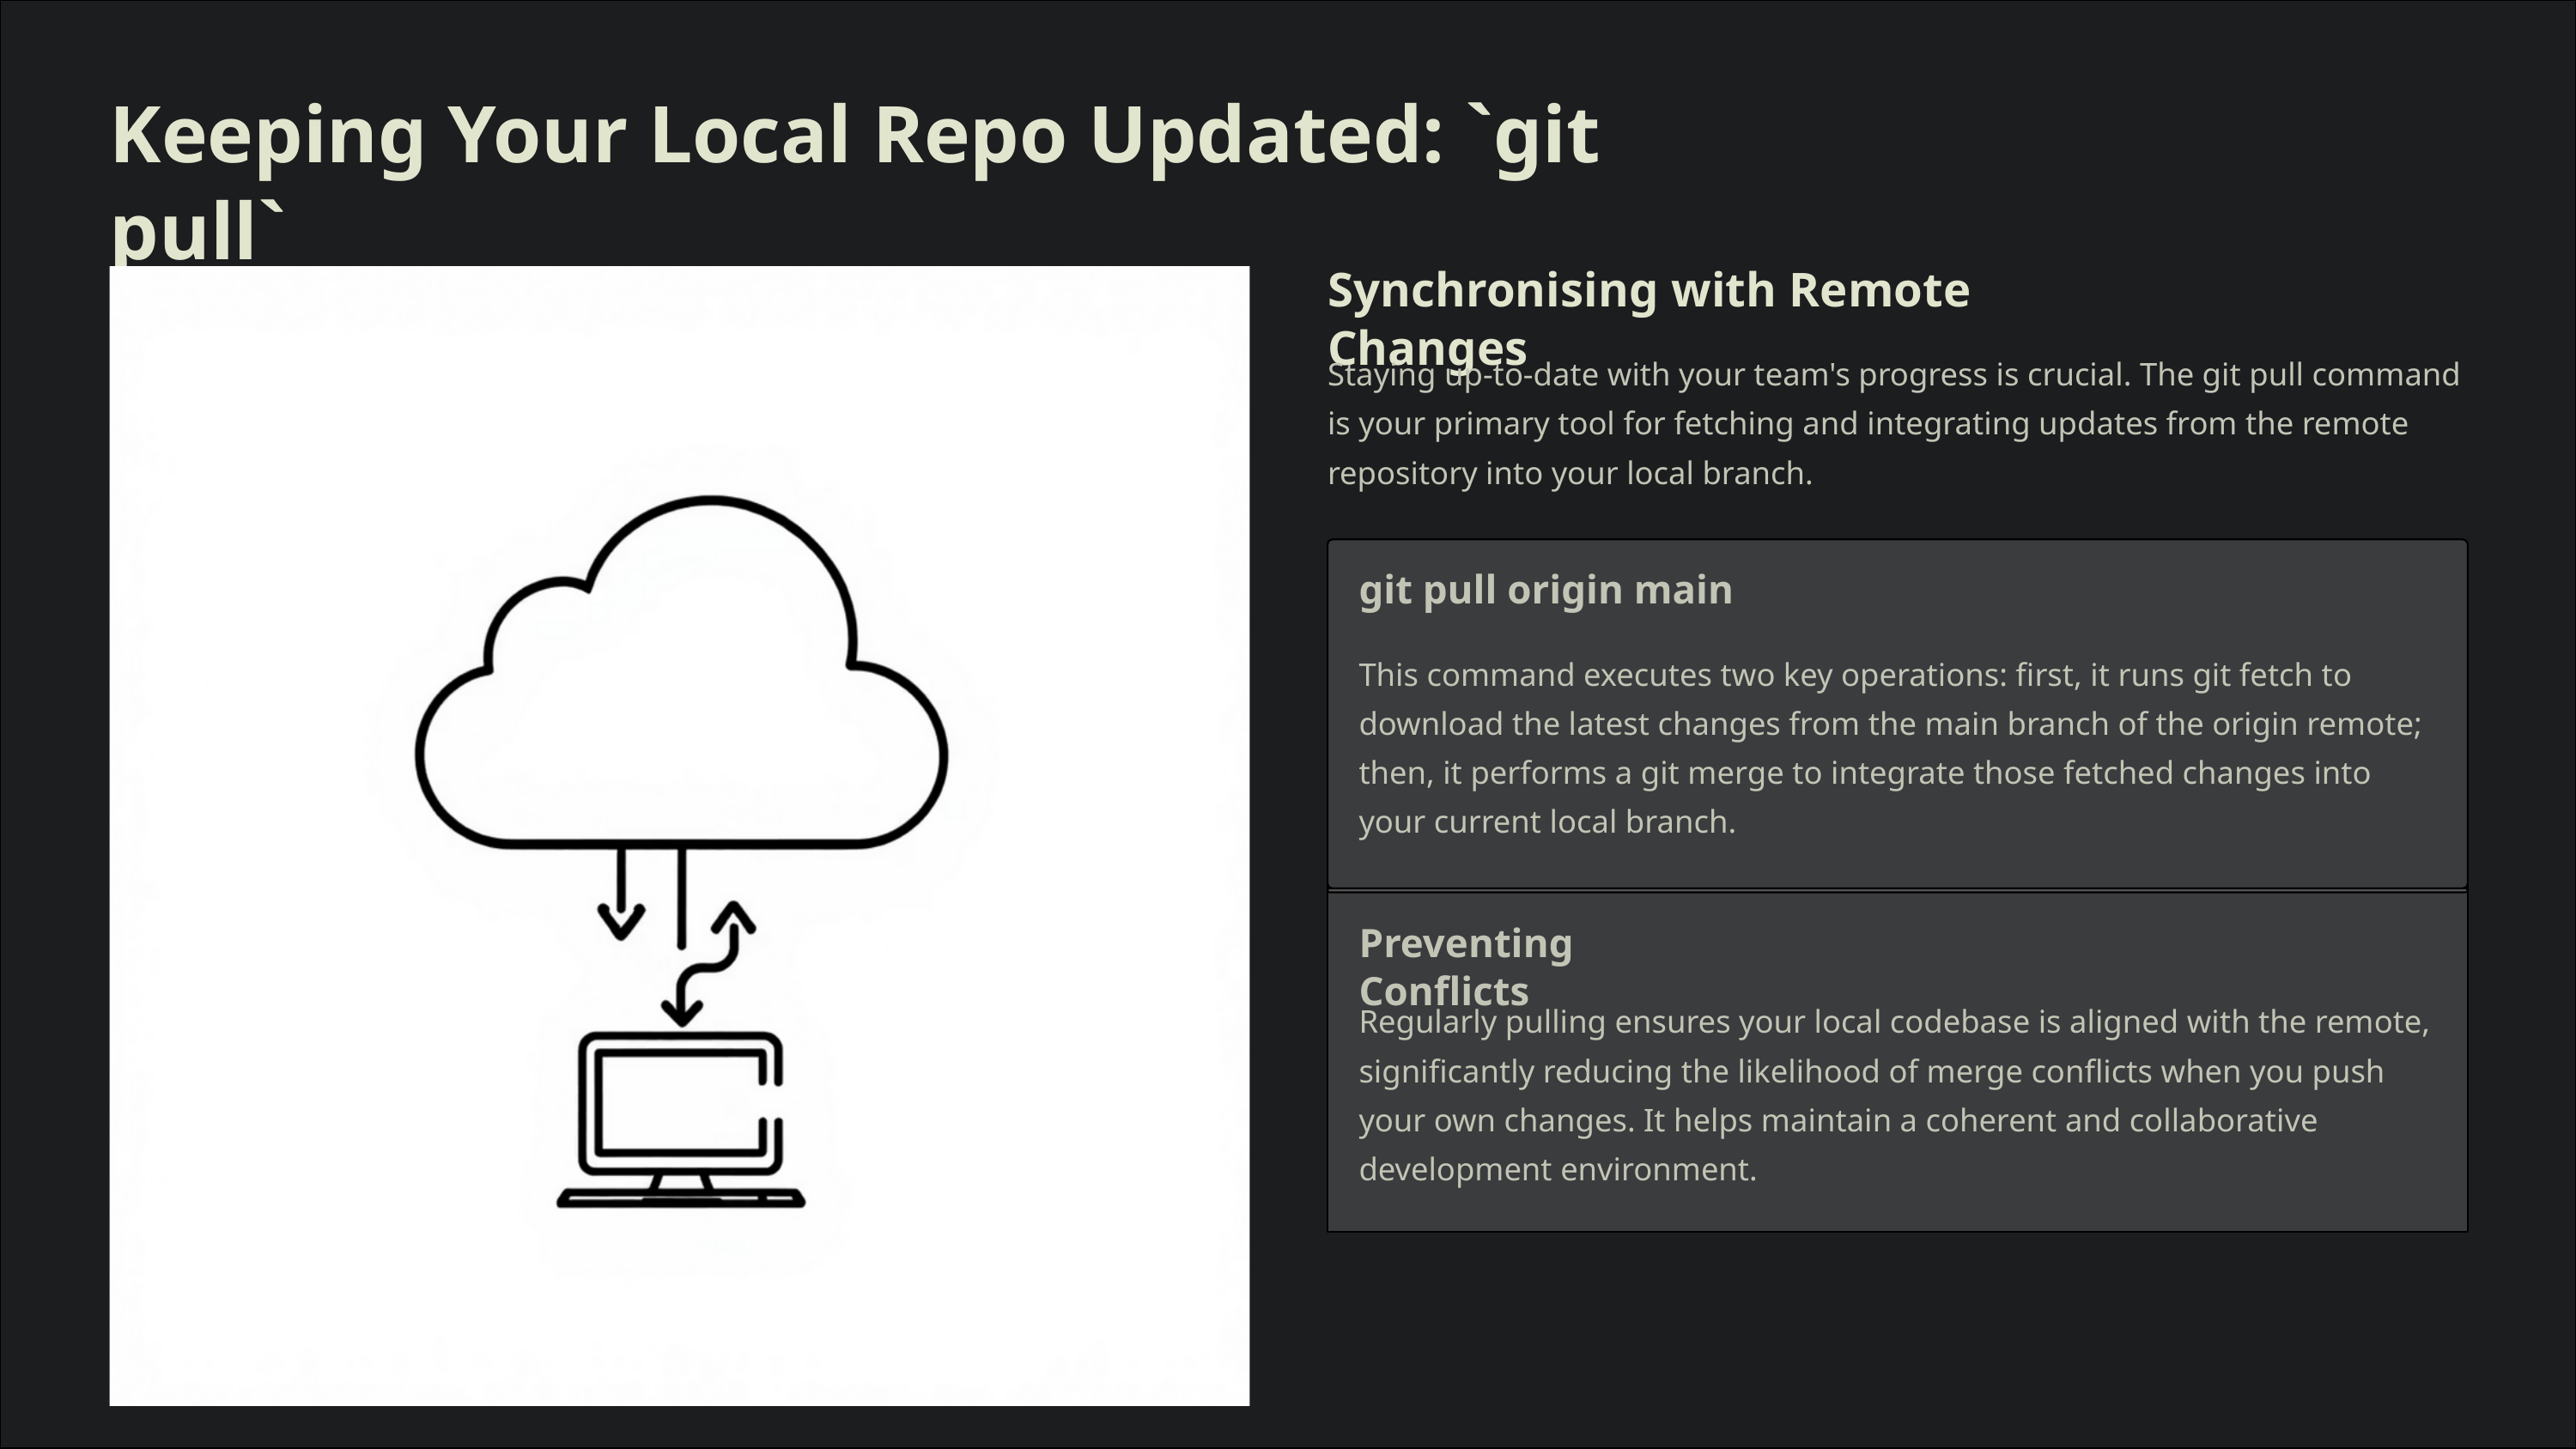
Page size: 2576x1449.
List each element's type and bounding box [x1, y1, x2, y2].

text_box [0, 0, 2576, 1449]
text_box [109, 266, 1250, 1407]
text_box [1327, 899, 2469, 1233]
text_box [1327, 888, 2469, 893]
text_box [1327, 539, 2469, 887]
